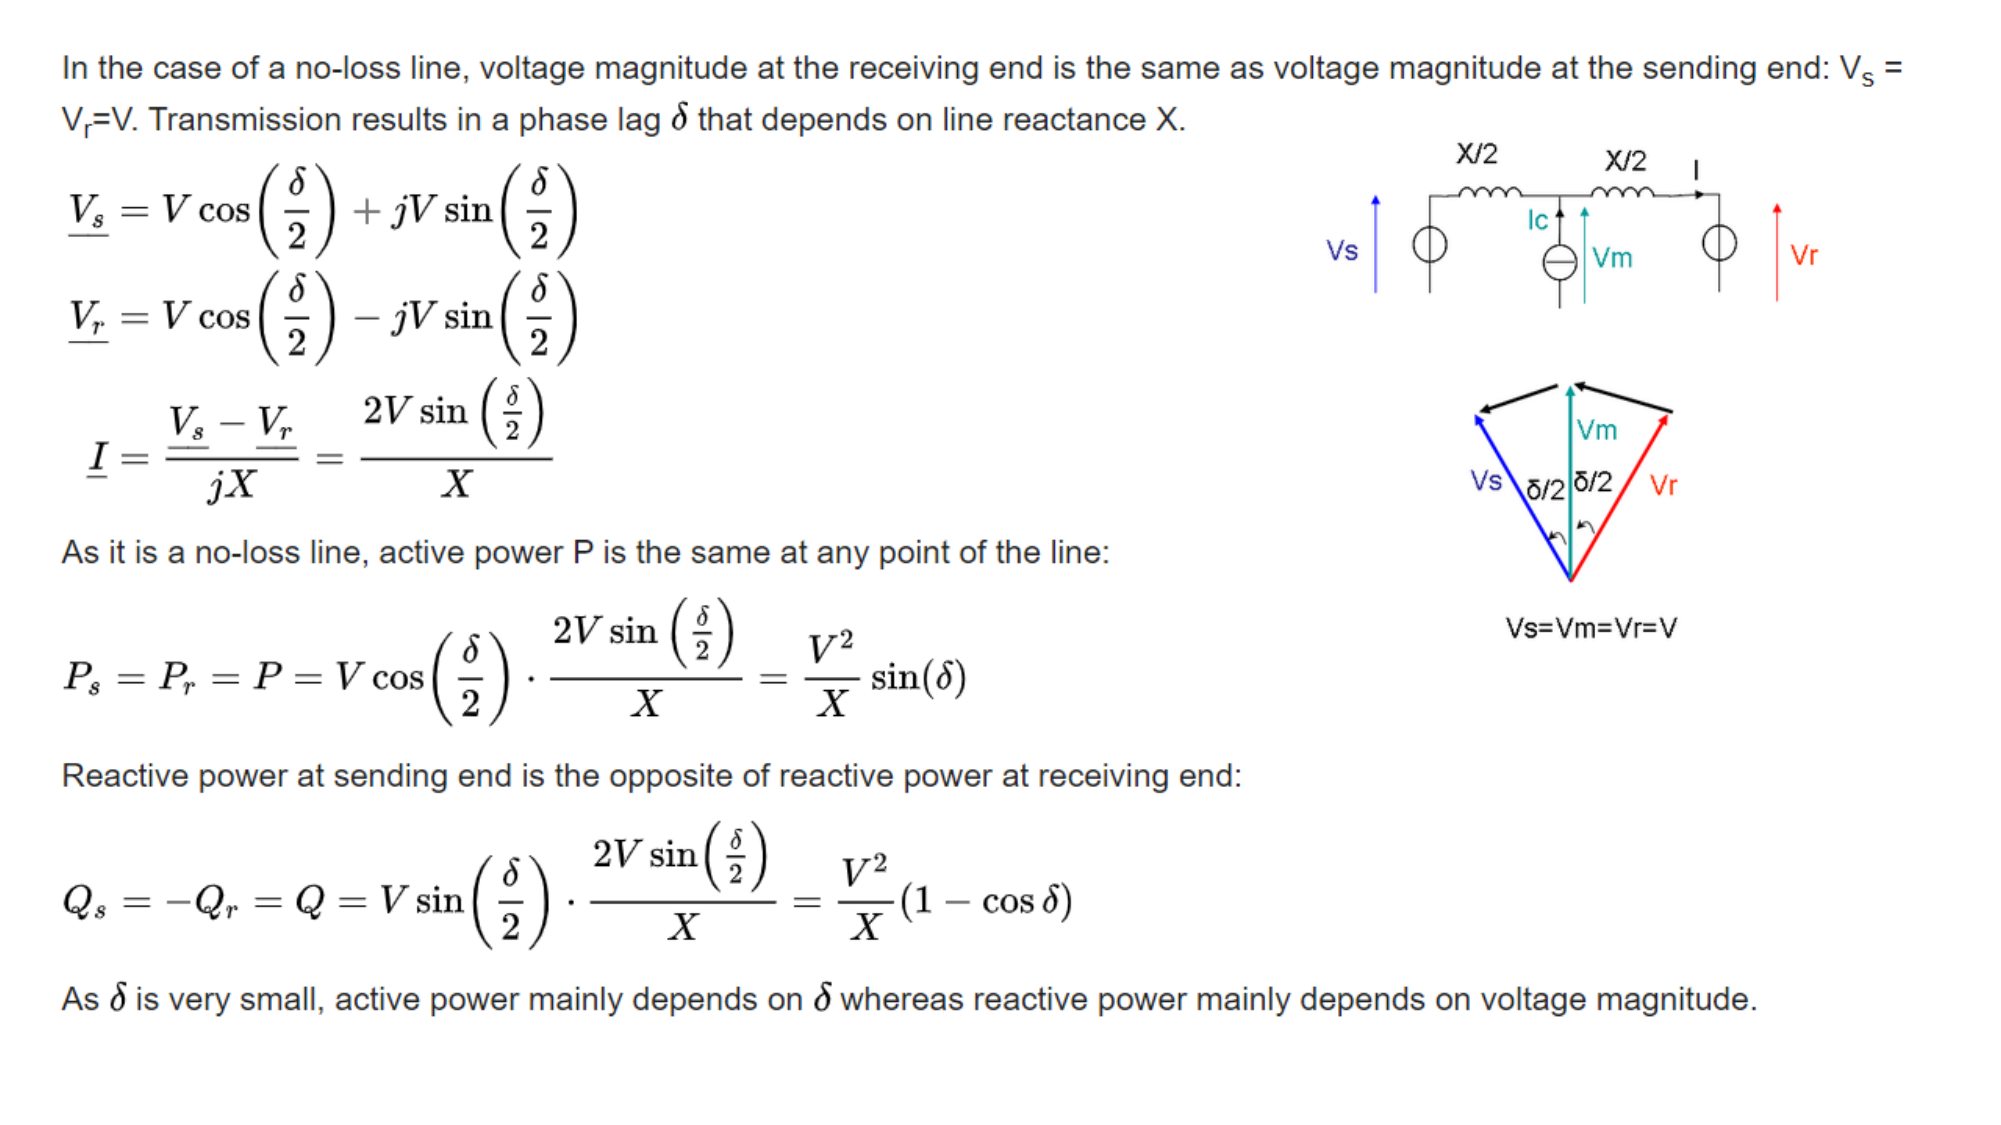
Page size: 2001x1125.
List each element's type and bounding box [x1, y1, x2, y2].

picture [39, 40, 1961, 1076]
